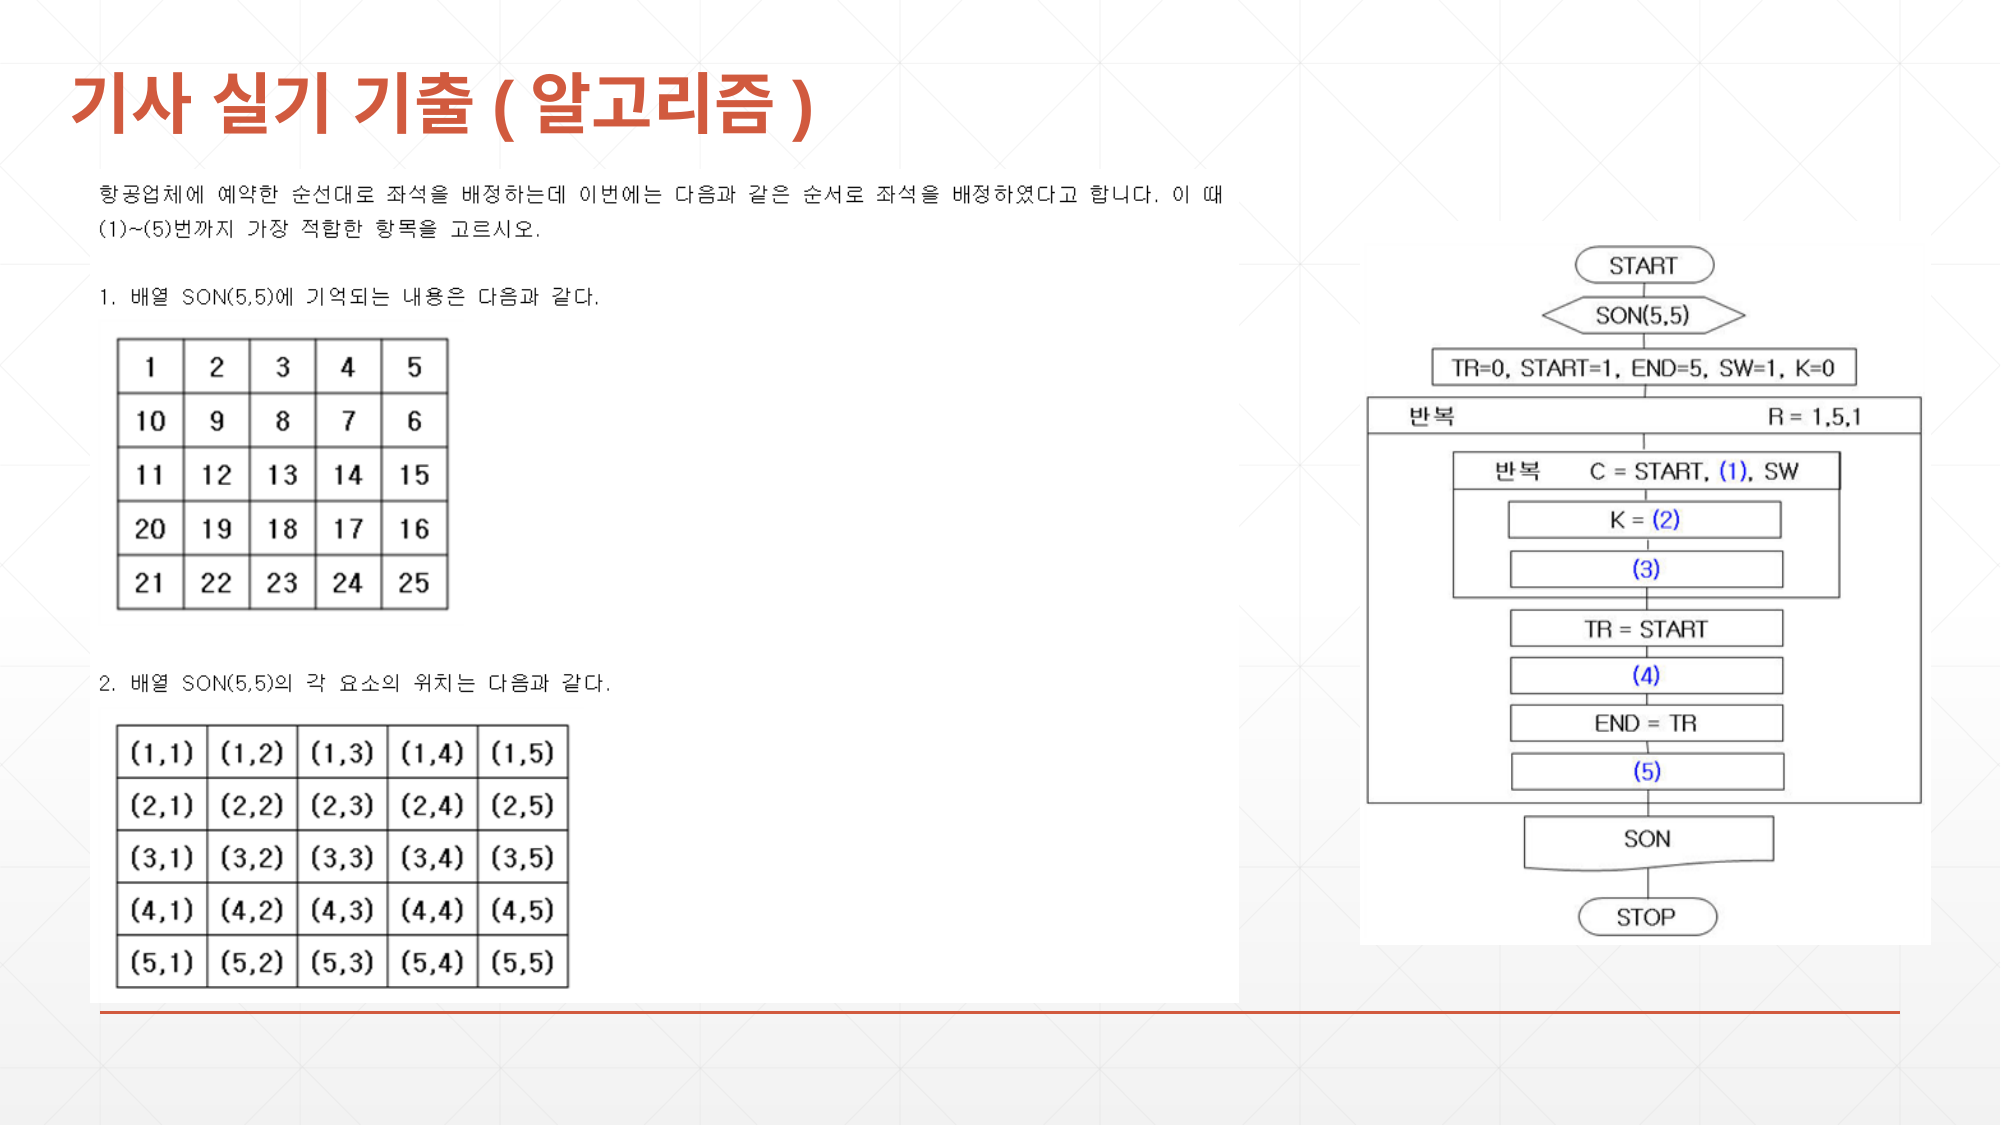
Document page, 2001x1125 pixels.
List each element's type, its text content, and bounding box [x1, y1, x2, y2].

picture [1360, 221, 1931, 945]
title 기사 실기 기출(알고리즘) [54, 58, 1630, 150]
picture [89, 169, 1239, 1003]
